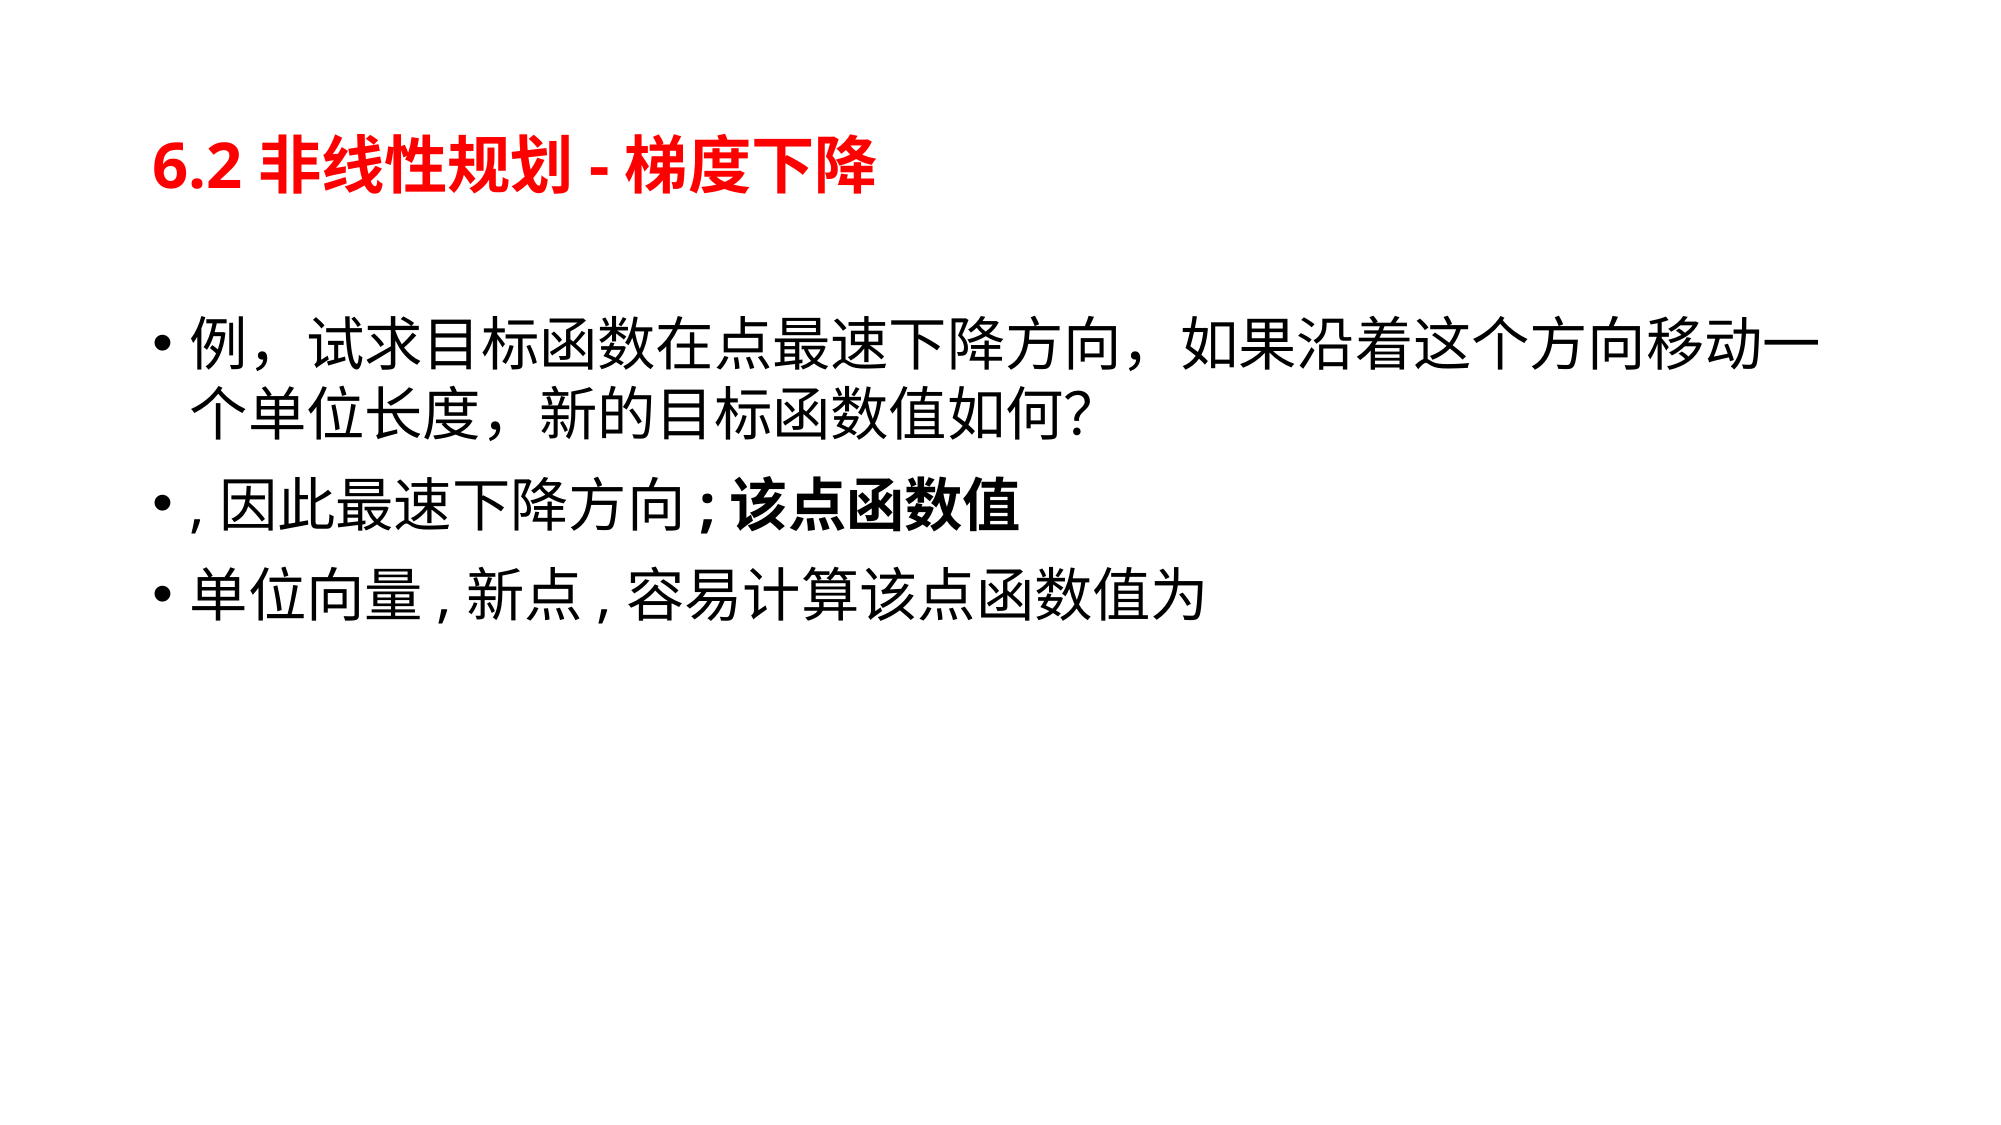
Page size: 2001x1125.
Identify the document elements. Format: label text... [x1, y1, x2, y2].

title 6.2非线性规划-梯度下降 [137, 59, 1863, 278]
